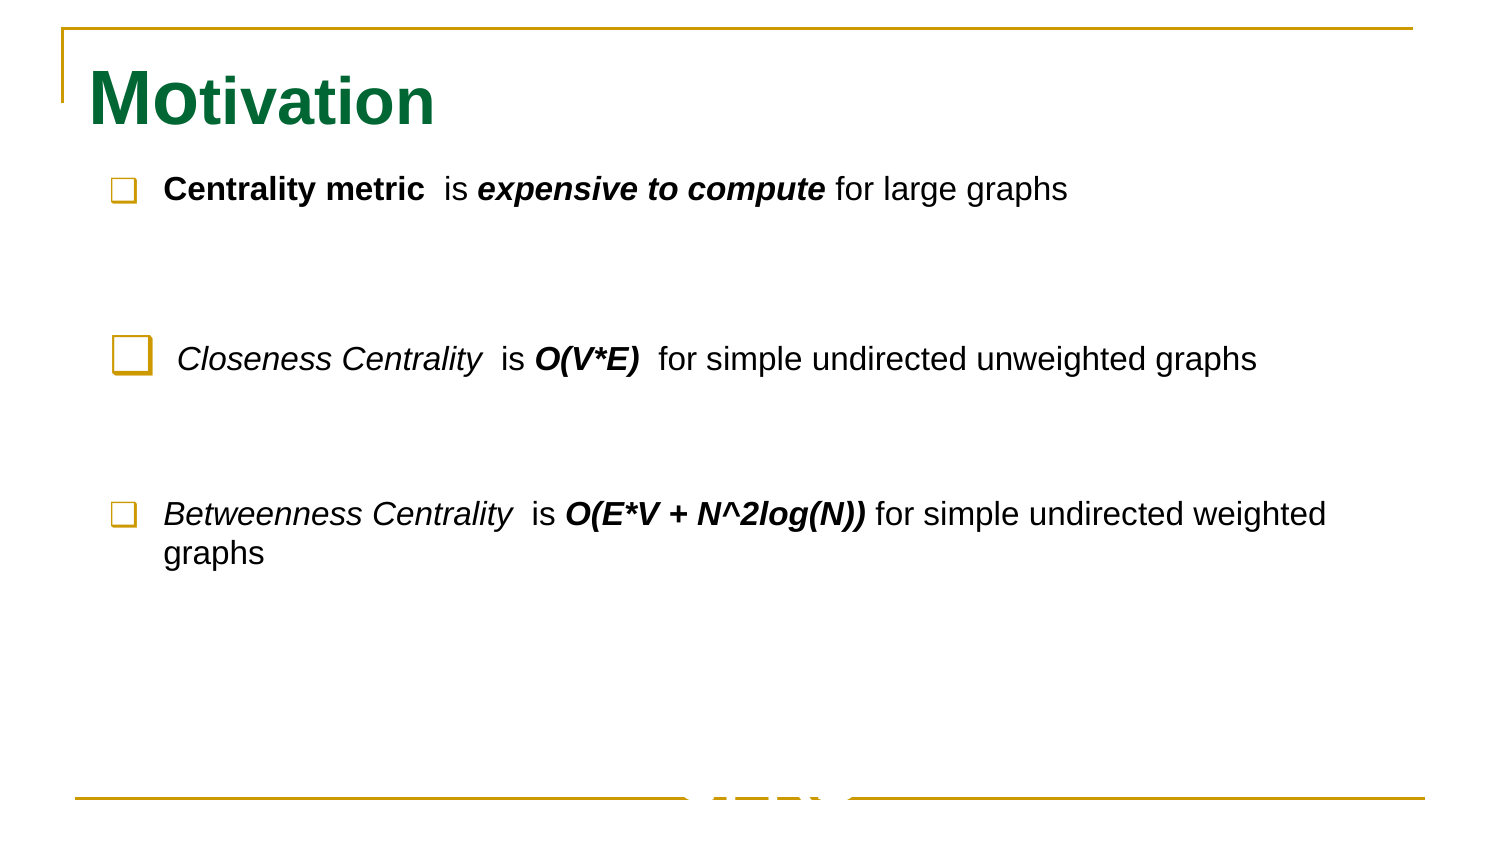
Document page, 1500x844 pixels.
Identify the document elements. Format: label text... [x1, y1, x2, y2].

list Centrality metric is expensive to compute for large graphs Closeness Centrality is O(V*E) for simple undirected unweighted graphs Betweenness Centrality is O(E*V + N^2log(N)) for simple undirected weighted graphs Studying Rich Centrality crks [74, 154, 1437, 737]
title Motivation [74, 34, 1425, 115]
